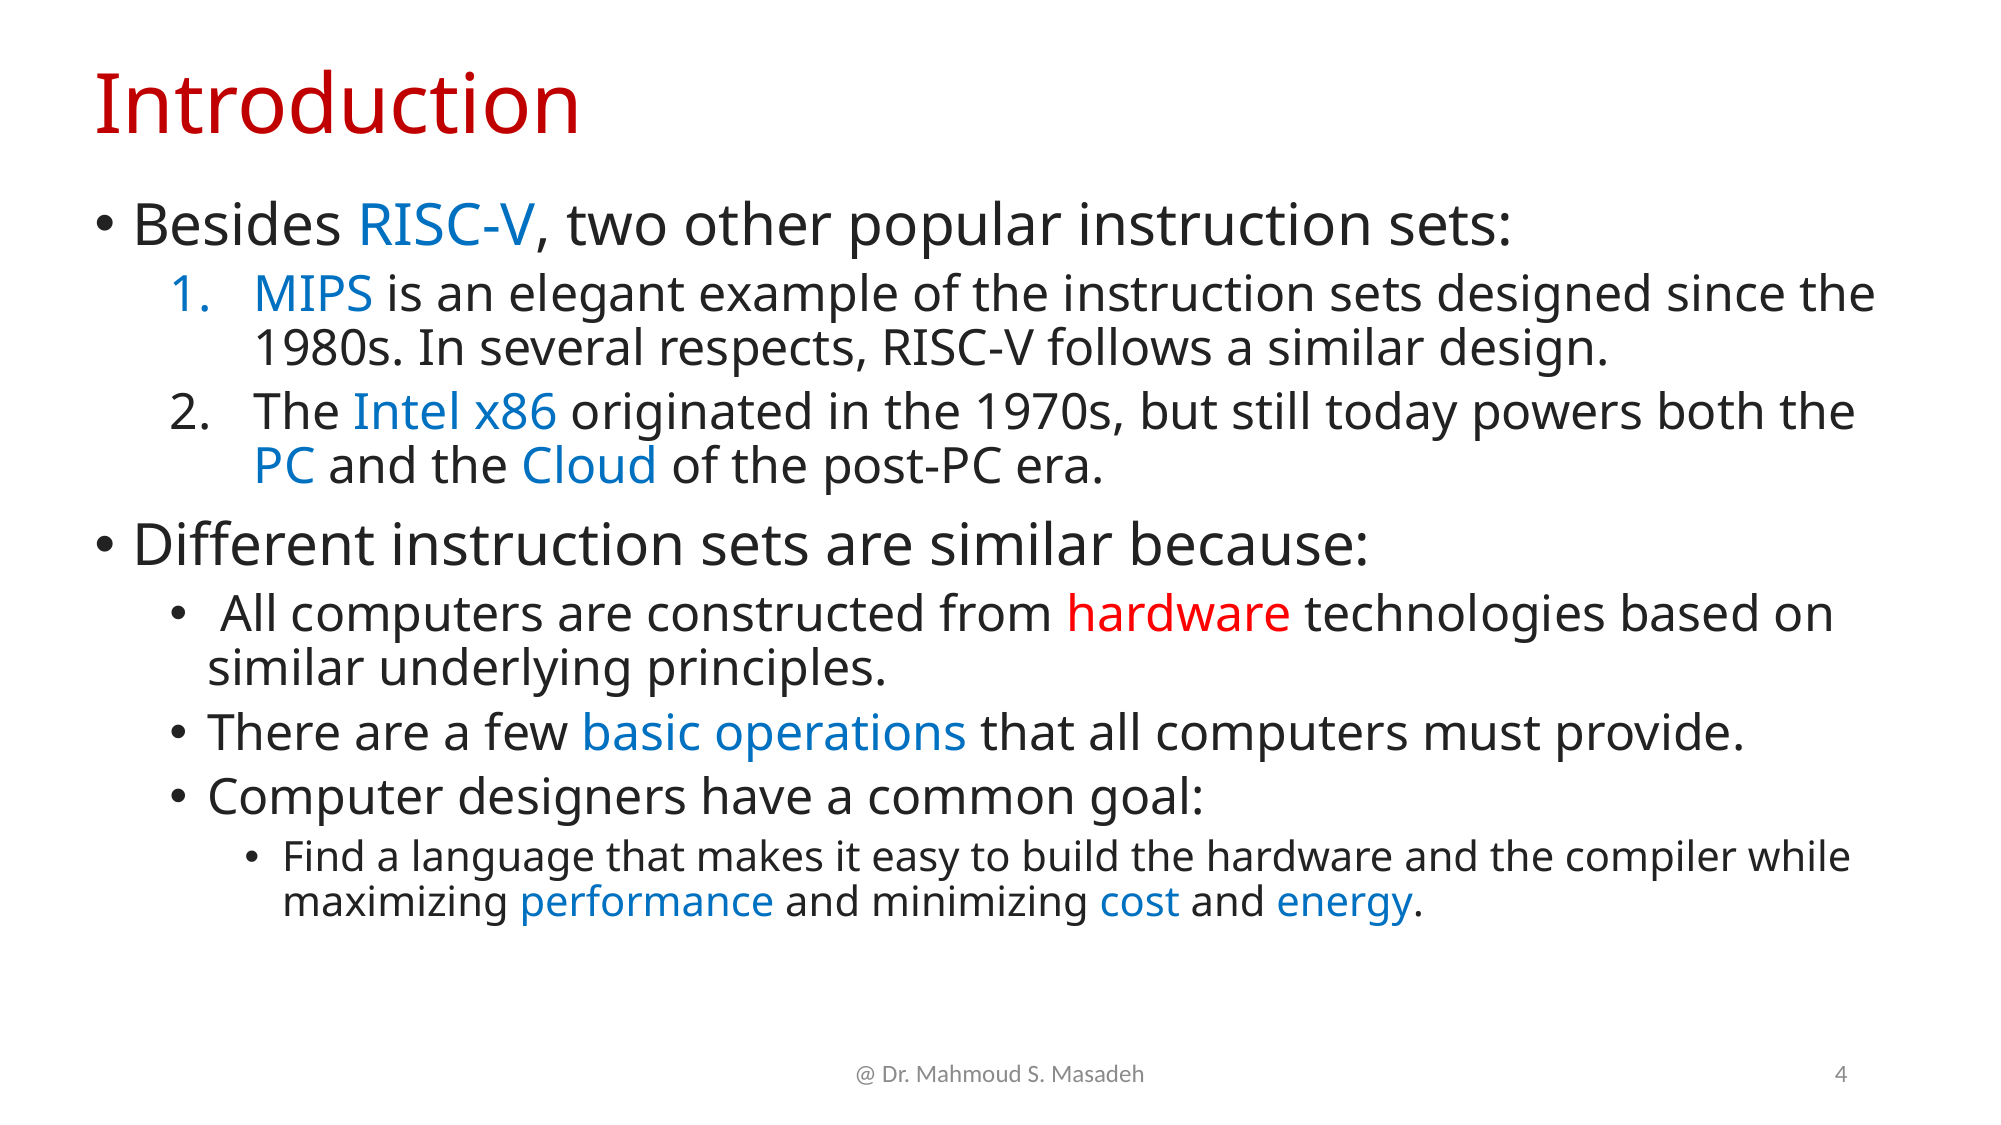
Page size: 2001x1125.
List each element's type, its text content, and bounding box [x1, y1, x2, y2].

title Introduction [79, 59, 1929, 154]
slide_number 4 [1412, 1042, 1863, 1103]
footer @ Dr. Mahmoud S. Masadeh [662, 1042, 1338, 1103]
list Besides RISC-V, two other popular instruction sets: MIPS is an elegant example of the instruction sets designed since the 1980s. In several respects, RISC-V follows a similar design. The Intel x86 originated in the 1970s, but still today powers both the PC and the Cloud of the post-PC era. Different instruction sets are similar because: All computers are constructed from hardware technologies based on similar underlying principles. There are a few basic operations that all computers must provide. Computer designers have a common goal: Find a language that makes it easy to build the hardware and the compiler while maximizing performance and minimizing cost and energy. [79, 187, 1947, 1016]
